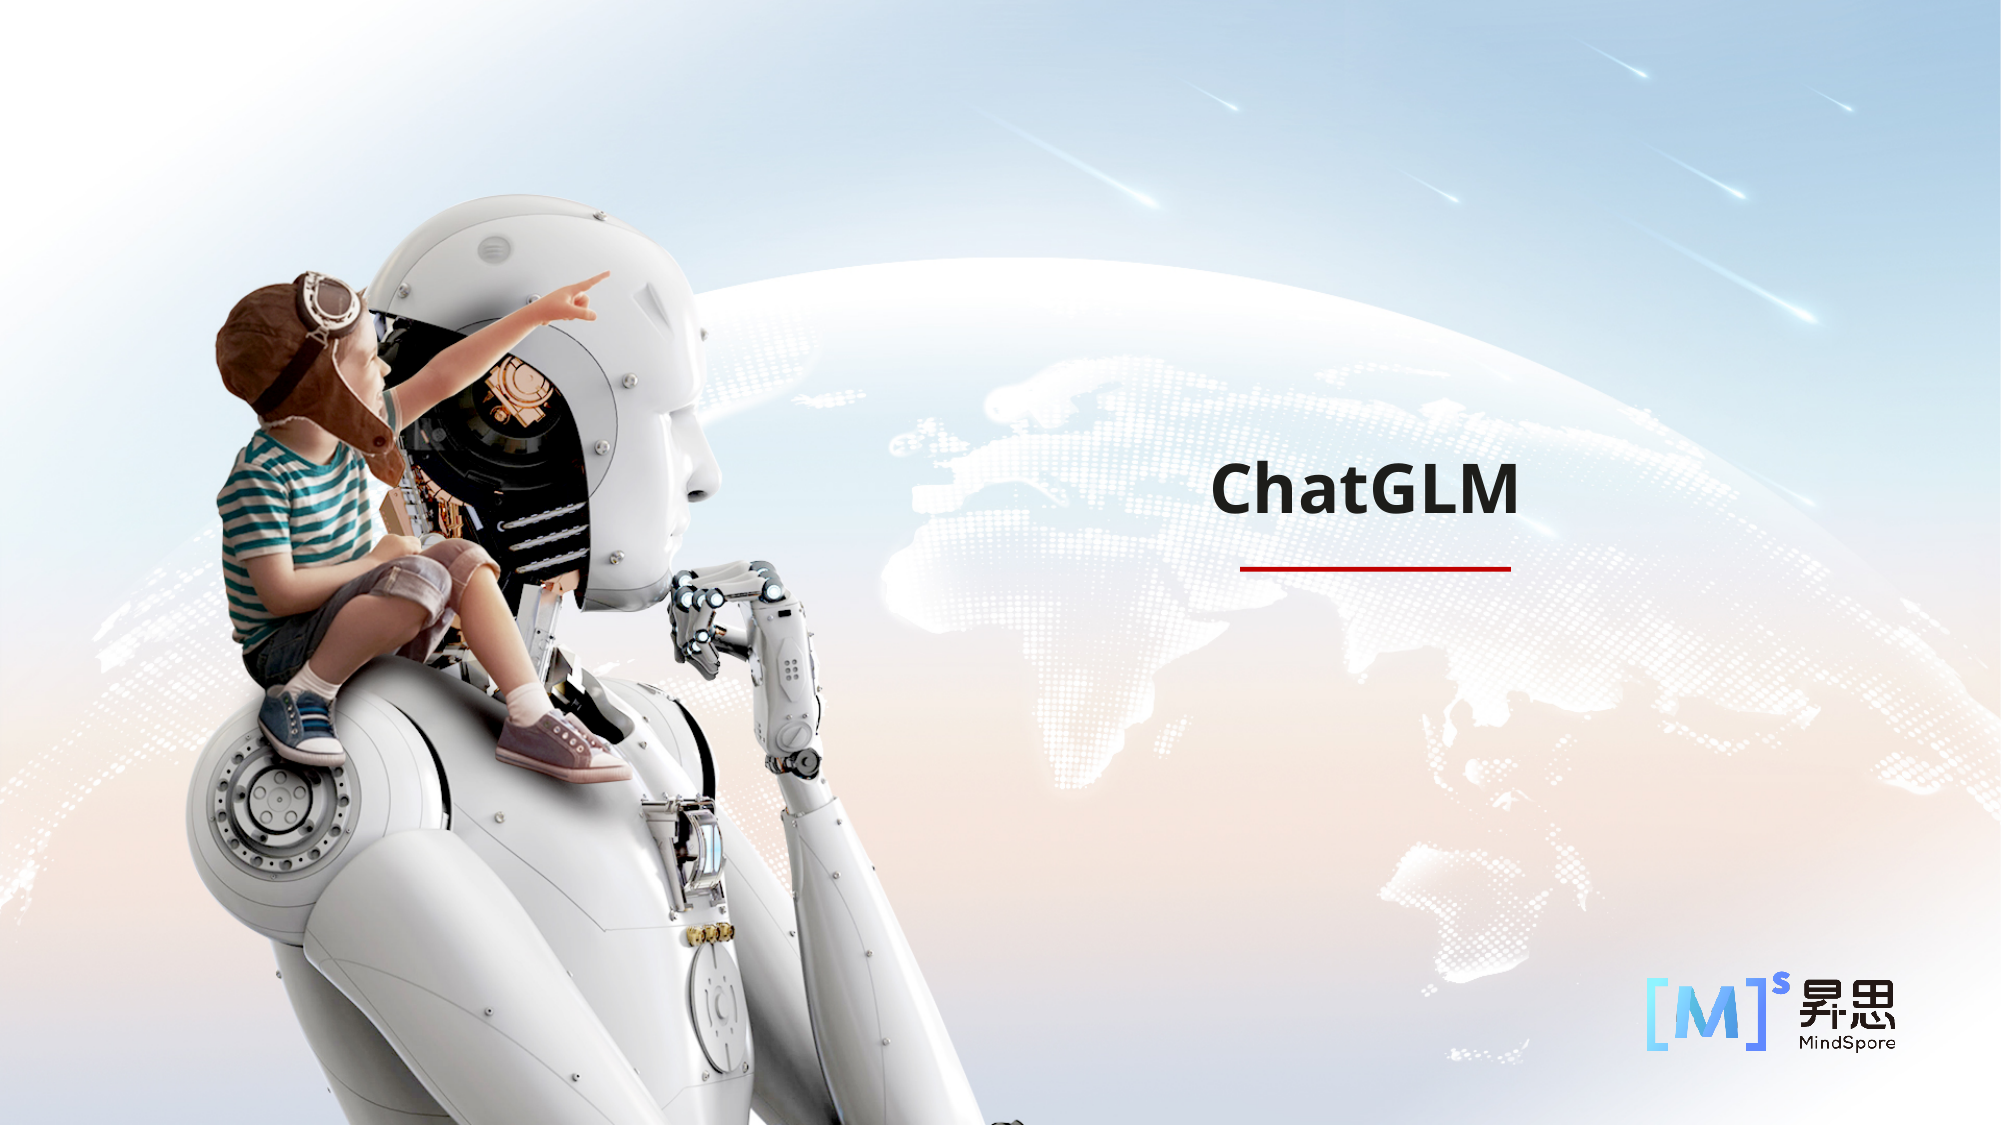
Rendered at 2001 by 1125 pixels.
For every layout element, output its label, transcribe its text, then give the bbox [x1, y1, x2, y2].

picture [0, 0, 2001, 1125]
text_box ChatGLM [788, 437, 1944, 537]
text_box [750, 588, 1982, 707]
